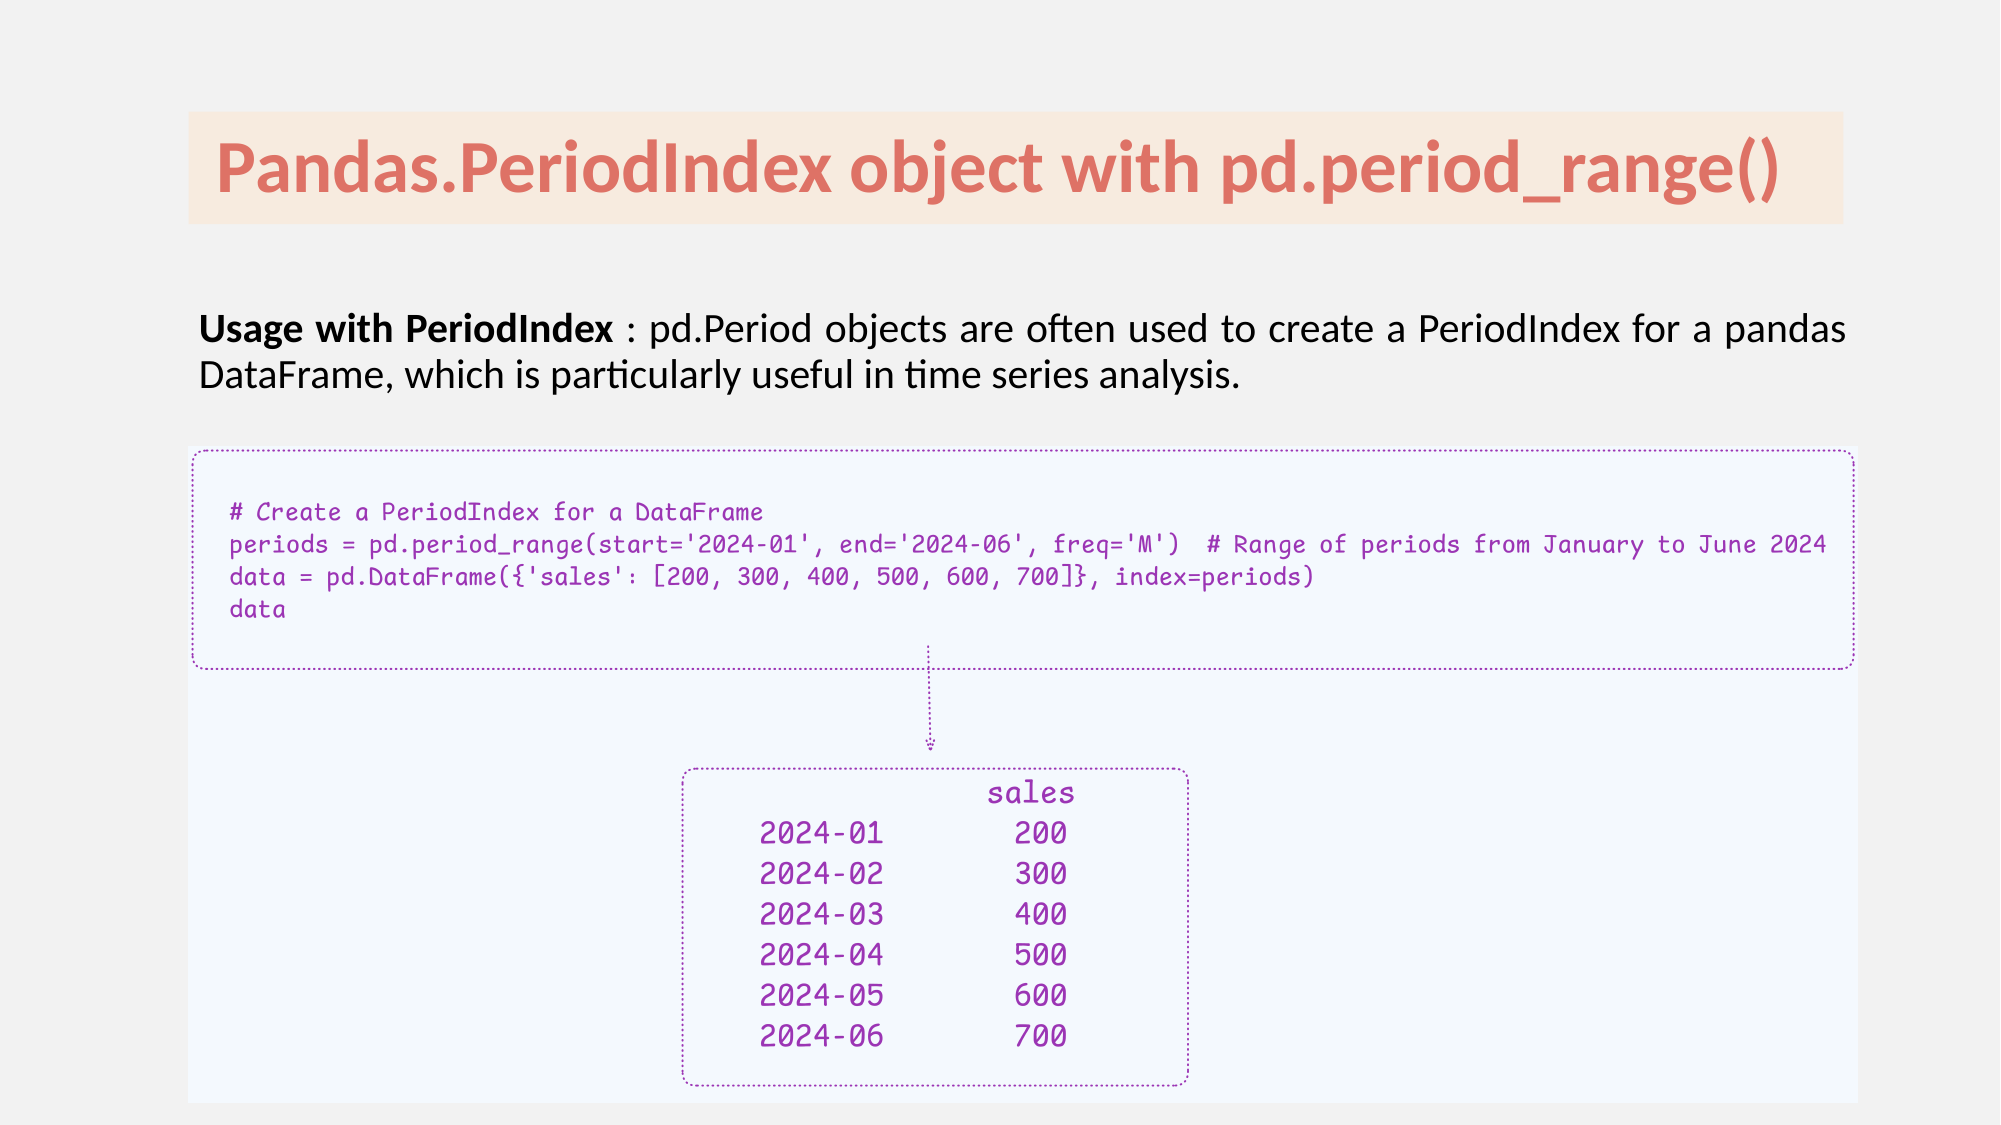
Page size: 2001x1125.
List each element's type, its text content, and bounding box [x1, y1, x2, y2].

text_box [188, 111, 1844, 225]
title Pandas.PeriodIndex object with pd.period_range() [137, 59, 1863, 278]
picture [188, 446, 1858, 1103]
list Usage with PeriodIndex : pd.Period objects are often used to create a PeriodIndex for a pandas DataFrame, which is particularly useful in time series analysis. [183, 299, 1863, 1014]
